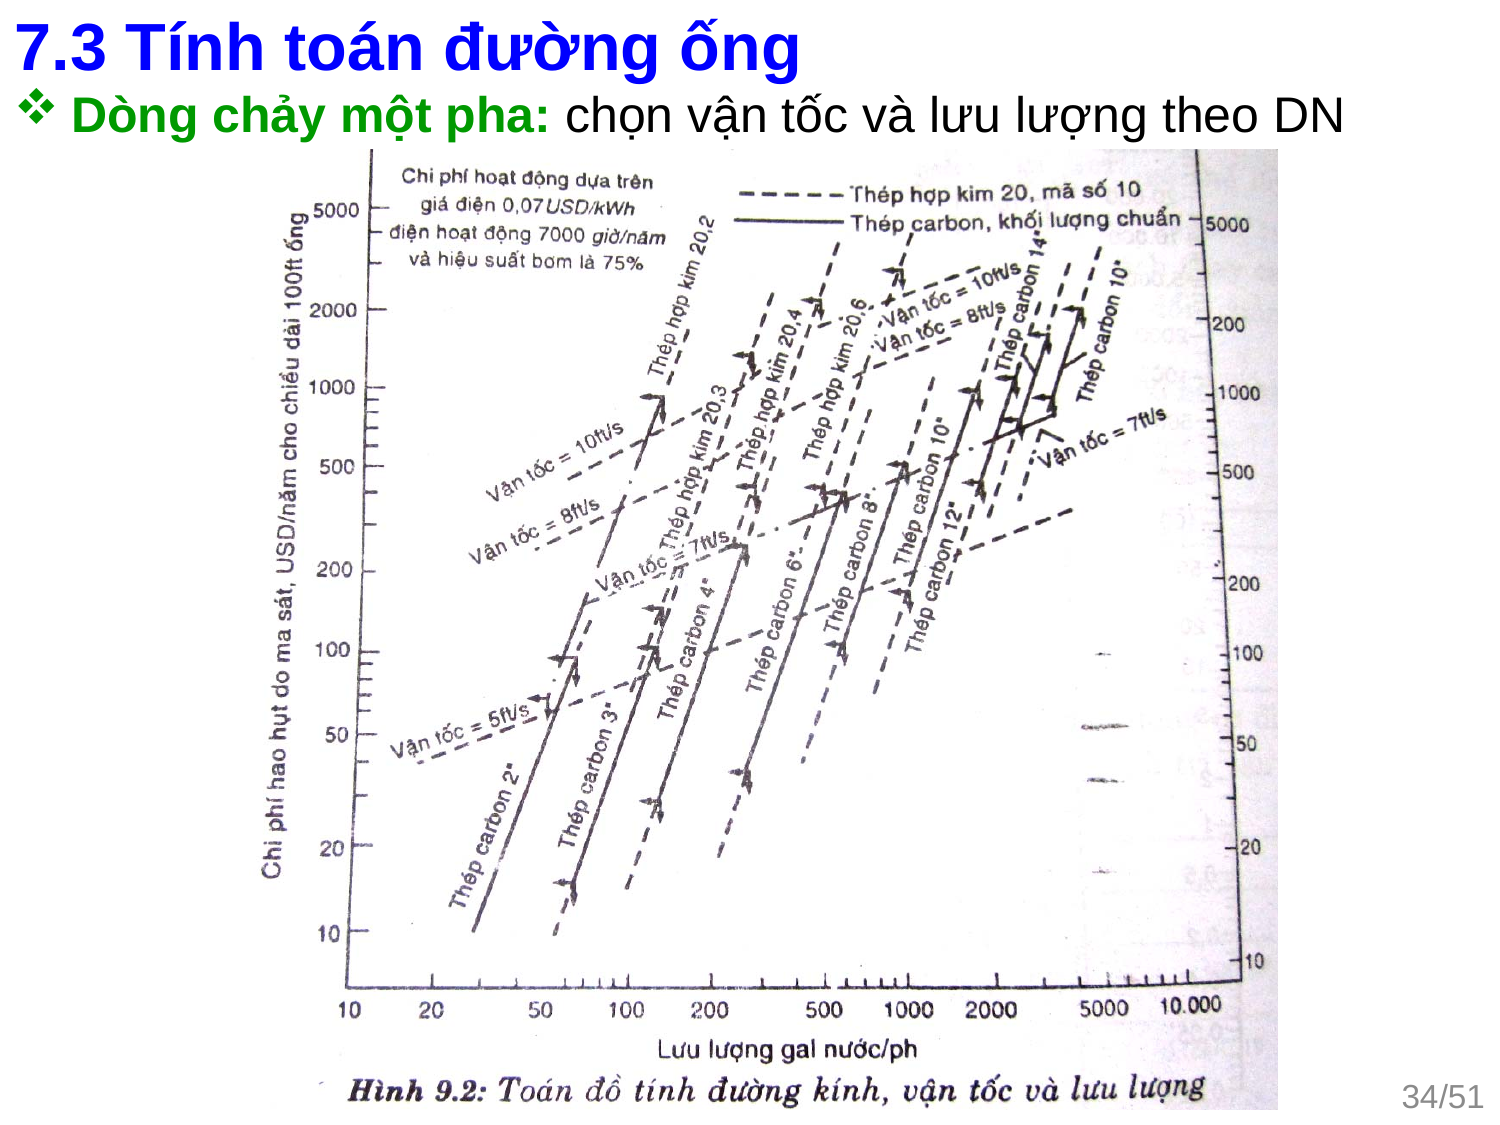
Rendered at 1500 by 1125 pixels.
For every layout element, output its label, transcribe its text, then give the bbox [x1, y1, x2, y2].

text_box Dòng chảy một pha: chọn vận tốc và lưu lượng theo DN [0, 74, 1500, 210]
picture [248, 149, 1278, 1111]
slide_number 34/51 [1149, 1065, 1500, 1125]
text_box 7.3 Tính toán đường ống [0, 0, 1500, 74]
